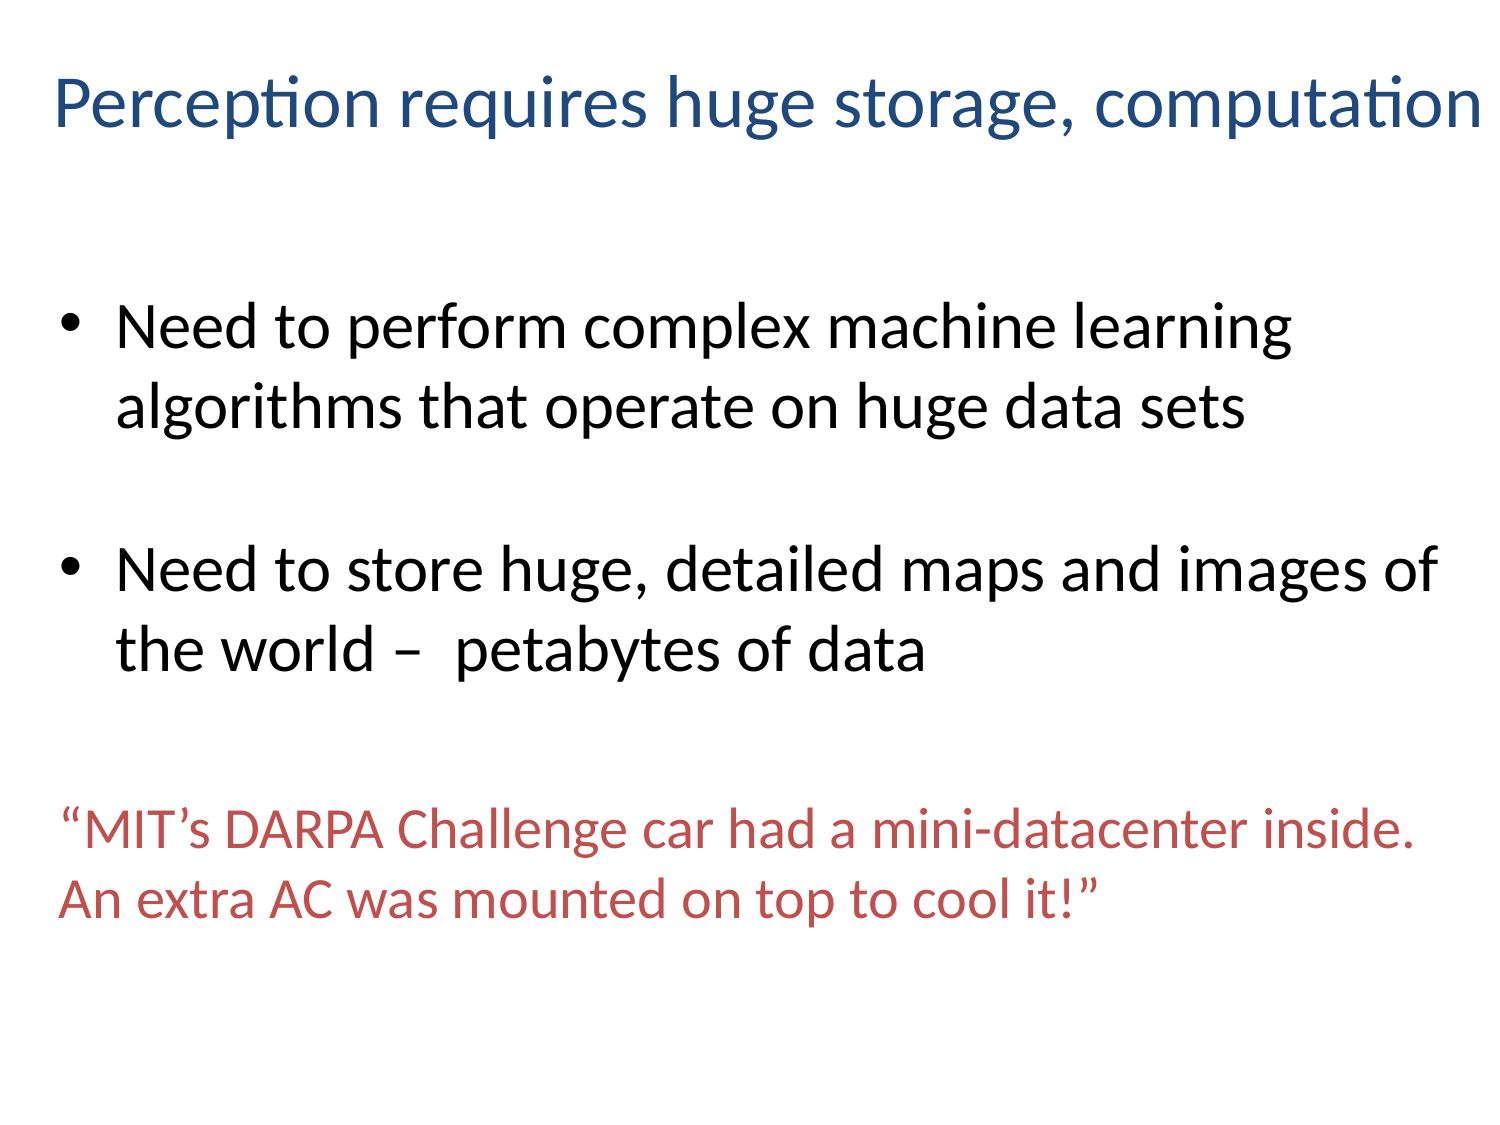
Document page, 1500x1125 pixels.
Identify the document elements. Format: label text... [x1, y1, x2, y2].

text_box Perception requires huge storage, computation [14, 3, 1500, 191]
text_box Need to perform complex machine learning algorithms that operate on huge data sets Need to store huge, detailed maps and images of the world – petabytes of data “MIT’s DARPA Challenge car had a mini-datacenter inside. An extra AC was mounted on top to cool it!” [43, 191, 1500, 1125]
